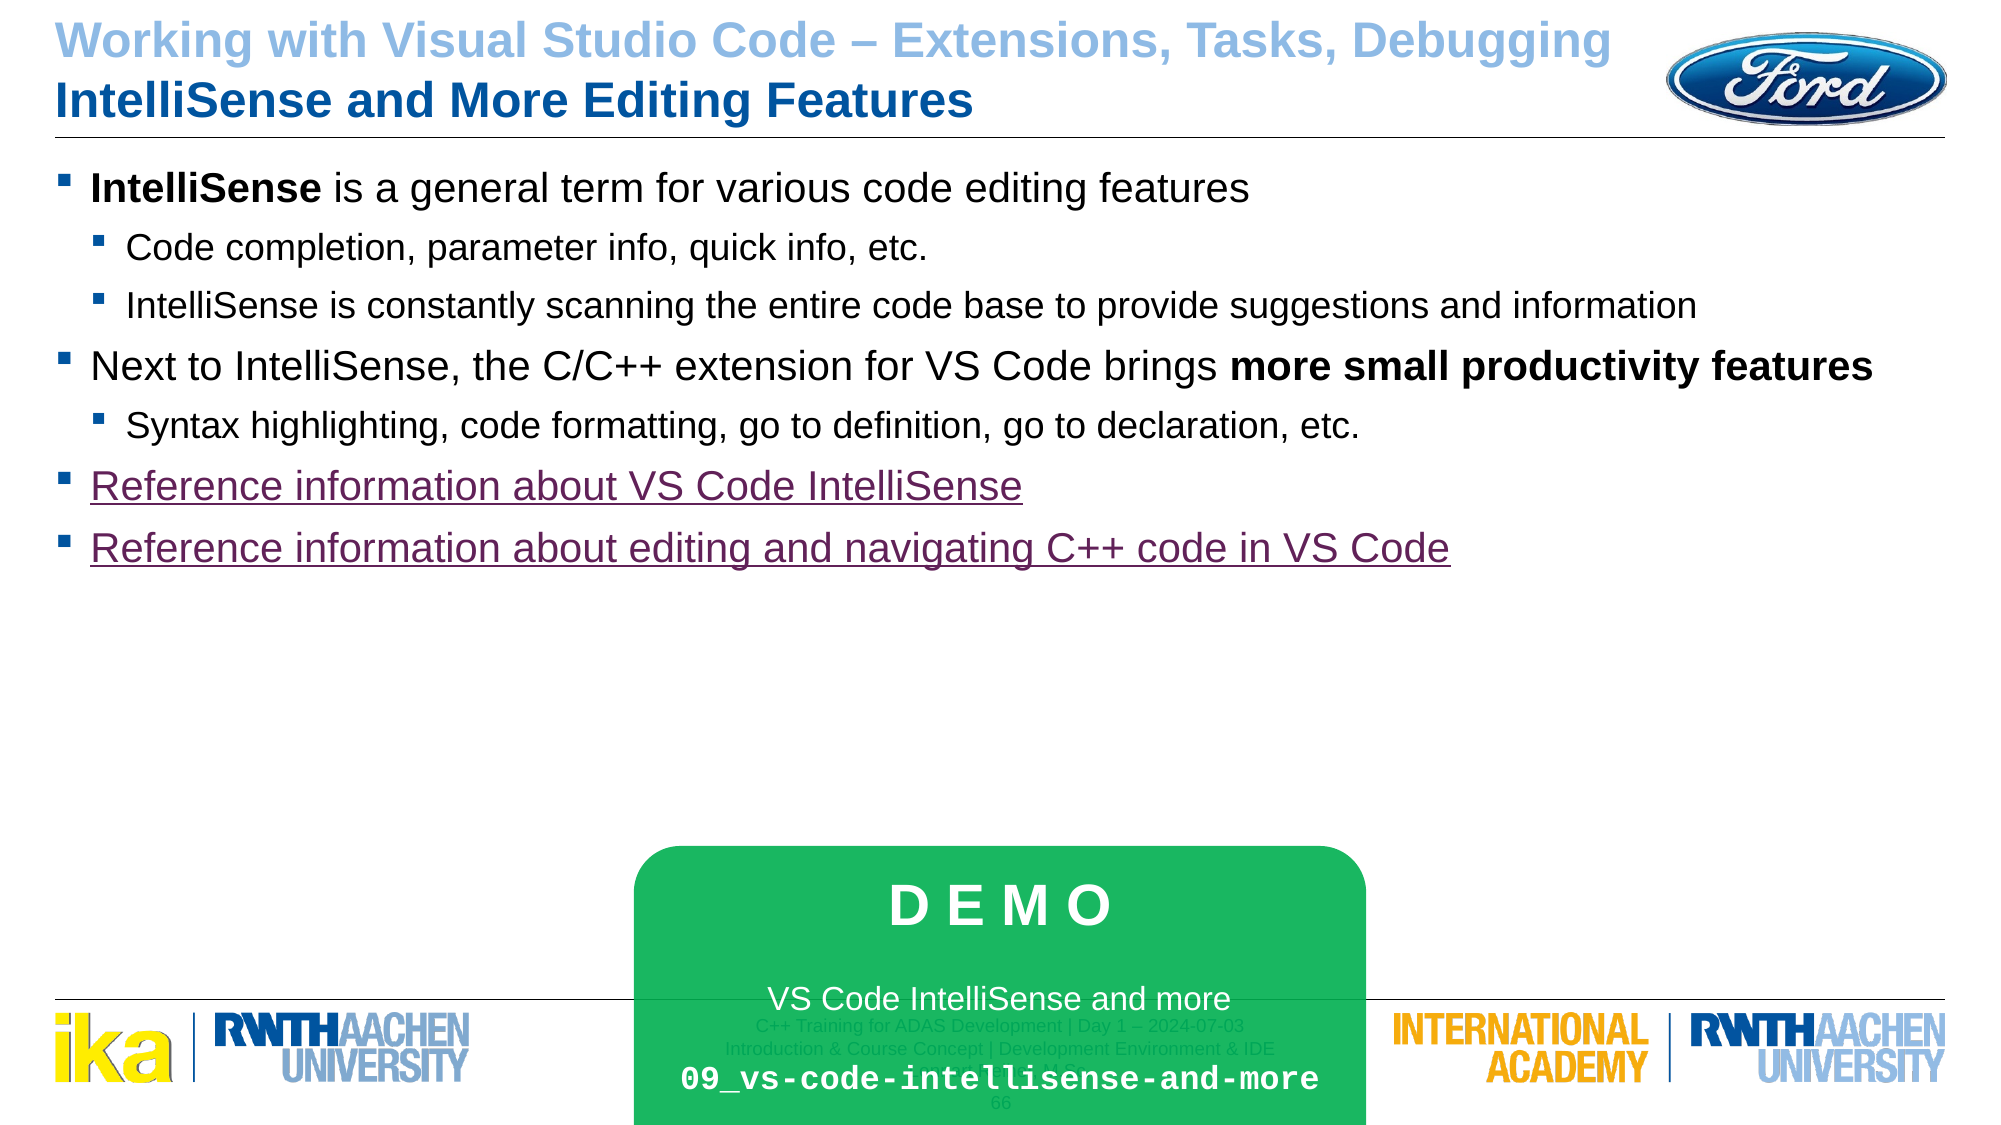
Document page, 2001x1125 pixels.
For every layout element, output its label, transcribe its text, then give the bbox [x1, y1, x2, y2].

list Working with Visual Studio Code – Extensions, Tasks, Debugging IntelliSense and More Editing Features [55, 7, 1945, 129]
picture [55, 1012, 469, 1083]
list IntelliSense is a general term for various code editing features Code completion, parameter info, quick info, etc. IntelliSense is constantly scanning the entire code base to provide suggestions and information Next to IntelliSense, the C/C++ extension for VS Code brings more small productivity features Syntax highlighting, code formatting, go to definition, go to declaration, etc. Reference information about VS Code IntelliSense Reference information about editing and navigating C++ code in VS Code [54, 160, 1945, 976]
picture [1394, 1012, 1945, 1083]
text_box D E M O VS Code IntelliSense and more 09_vs-code-intellisense-and-more [632, 976, 1368, 1125]
